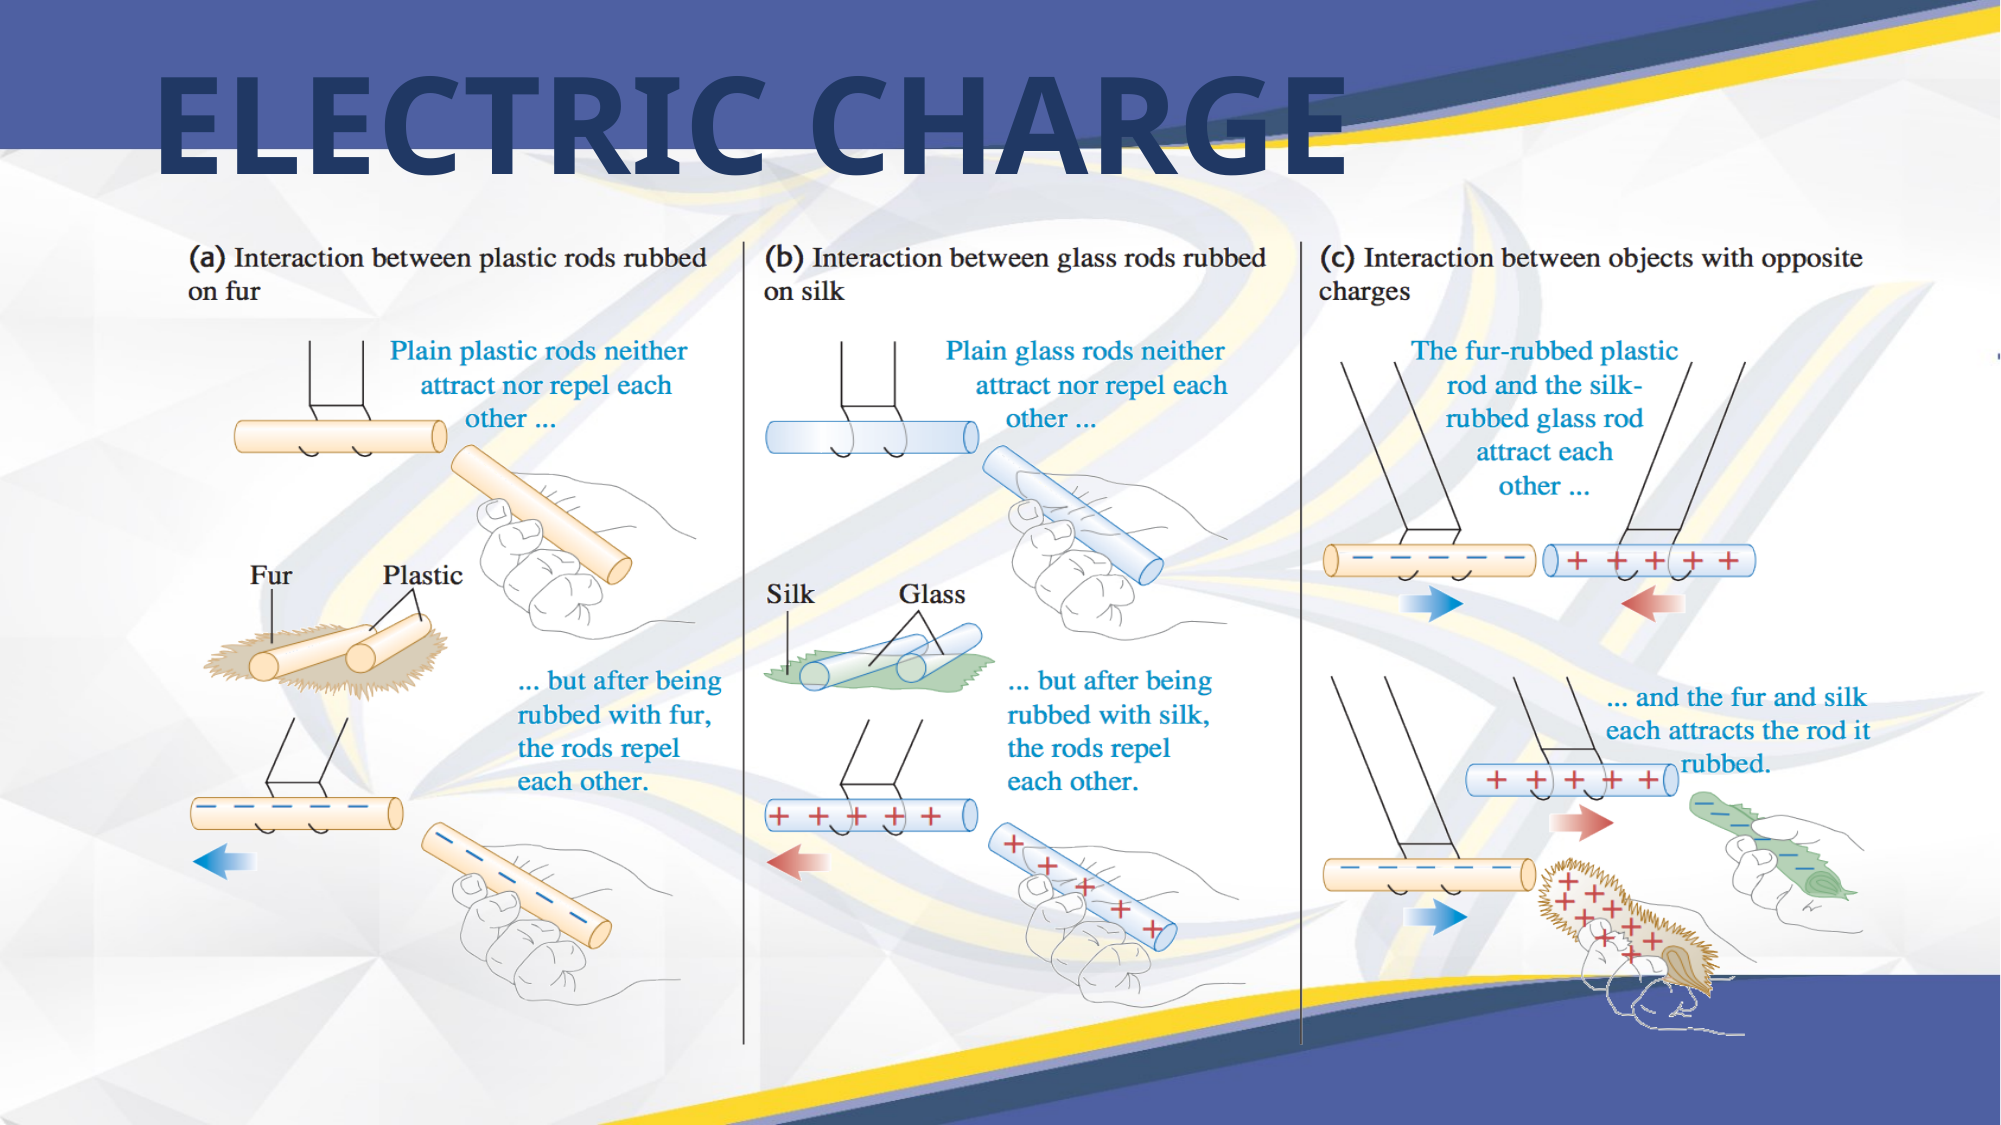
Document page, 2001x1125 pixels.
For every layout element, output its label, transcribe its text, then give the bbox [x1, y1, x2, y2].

list ELECTRIC CHARGE [134, 49, 1866, 182]
picture [0, 0, 2001, 1125]
